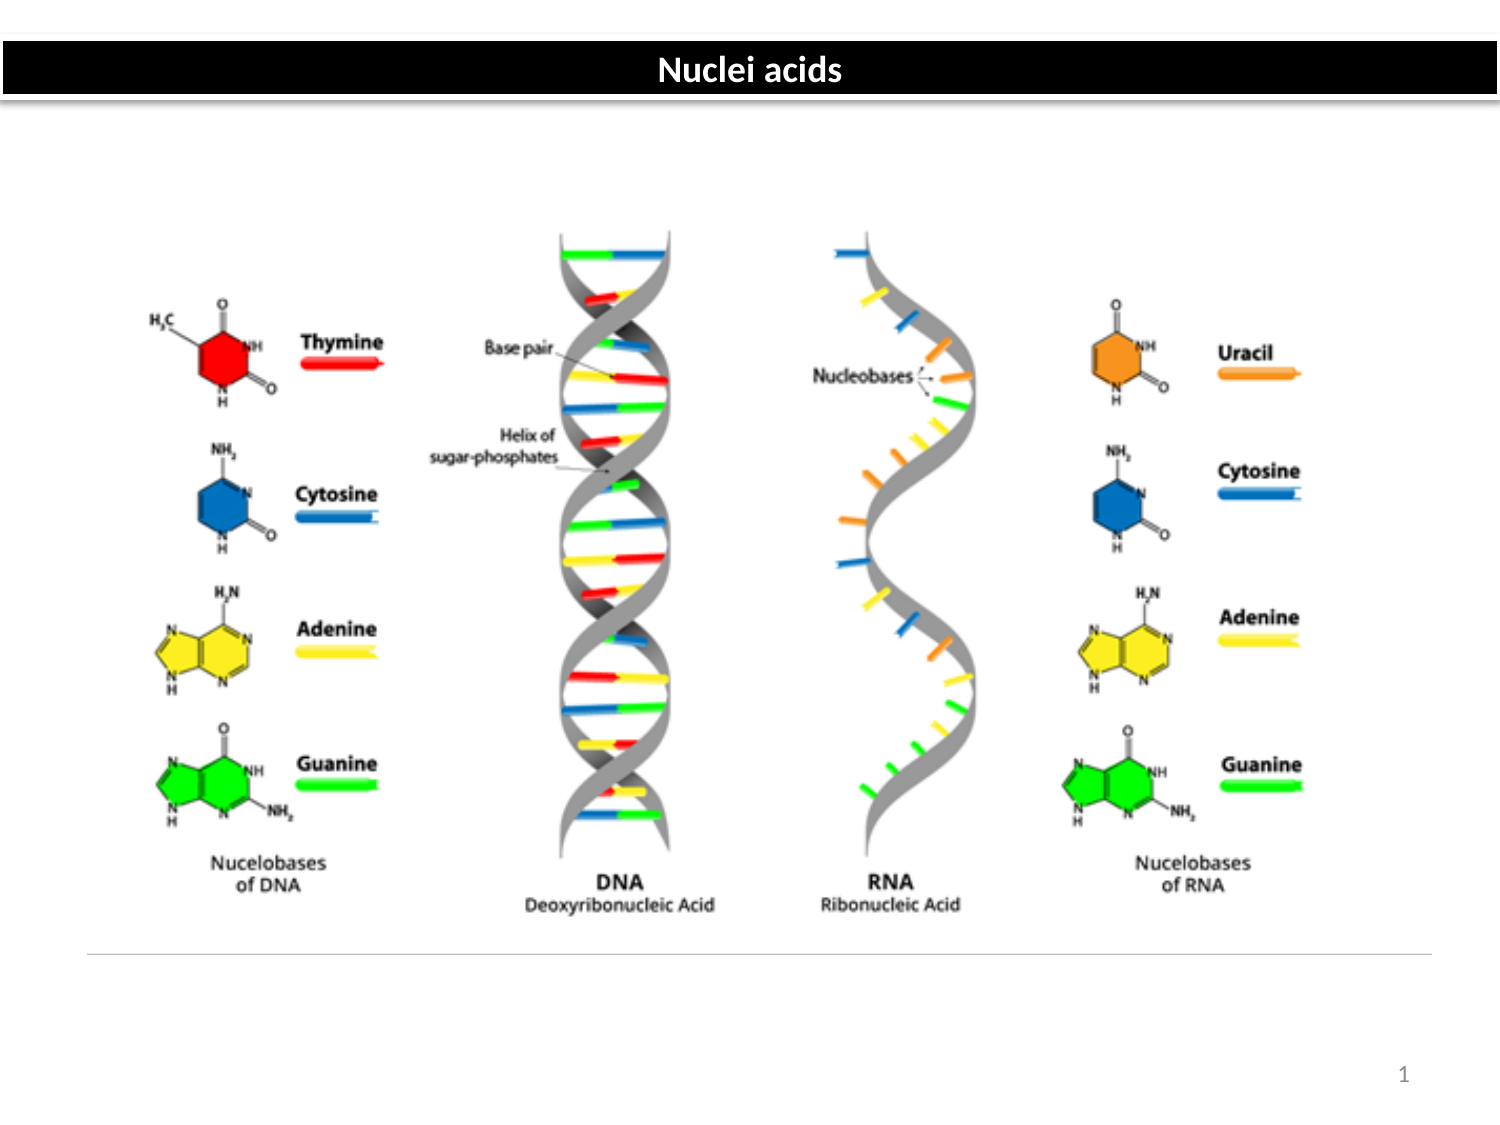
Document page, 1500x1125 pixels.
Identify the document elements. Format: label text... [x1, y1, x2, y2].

picture [87, 199, 1433, 957]
text_box Nuclei acids [0, 34, 1500, 100]
slide_number 1 [1074, 1042, 1425, 1103]
